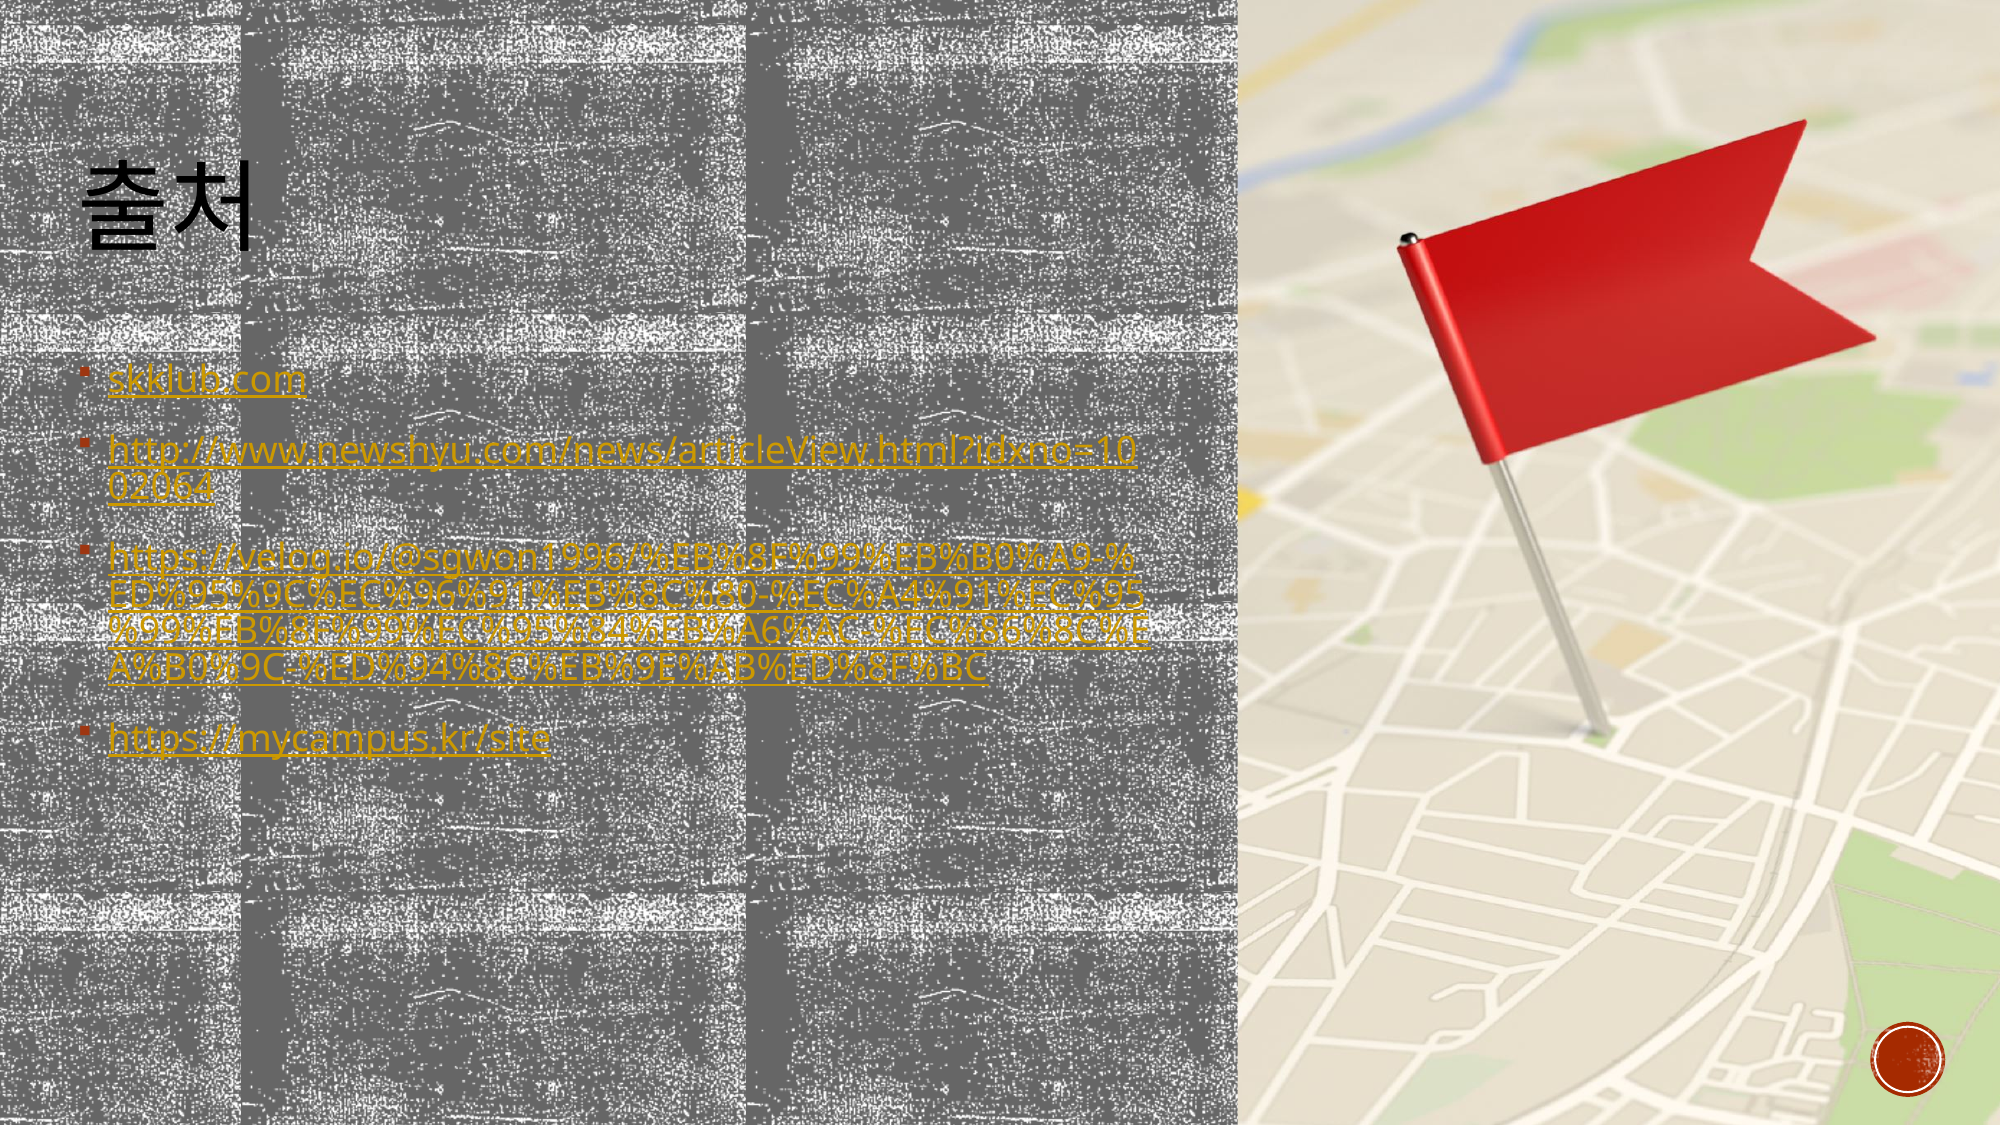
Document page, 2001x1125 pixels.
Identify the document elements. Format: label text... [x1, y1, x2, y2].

picture [1237, 0, 2000, 1125]
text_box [1872, 1024, 1943, 1095]
title 출처 [62, 79, 1169, 344]
list skklub.com http://www.newshyu.com/news/articleView.html?idxno=1002064 https://velog.io/@sgwon1996/%EB%8F%99%EB%B0%A9-%ED%95%9C%EC%96%91%EB%8C%80-%EC%A4%91%EC%95%99%EB%8F%99%EC%95%84%EB%A6%AC-%EC%86%8C%EA%B0%9C-%ED%94%8C%EB%9E%AB%ED%8F%BC https://mycampus.kr/site [62, 348, 1169, 1013]
text_box [0, 0, 1237, 1125]
